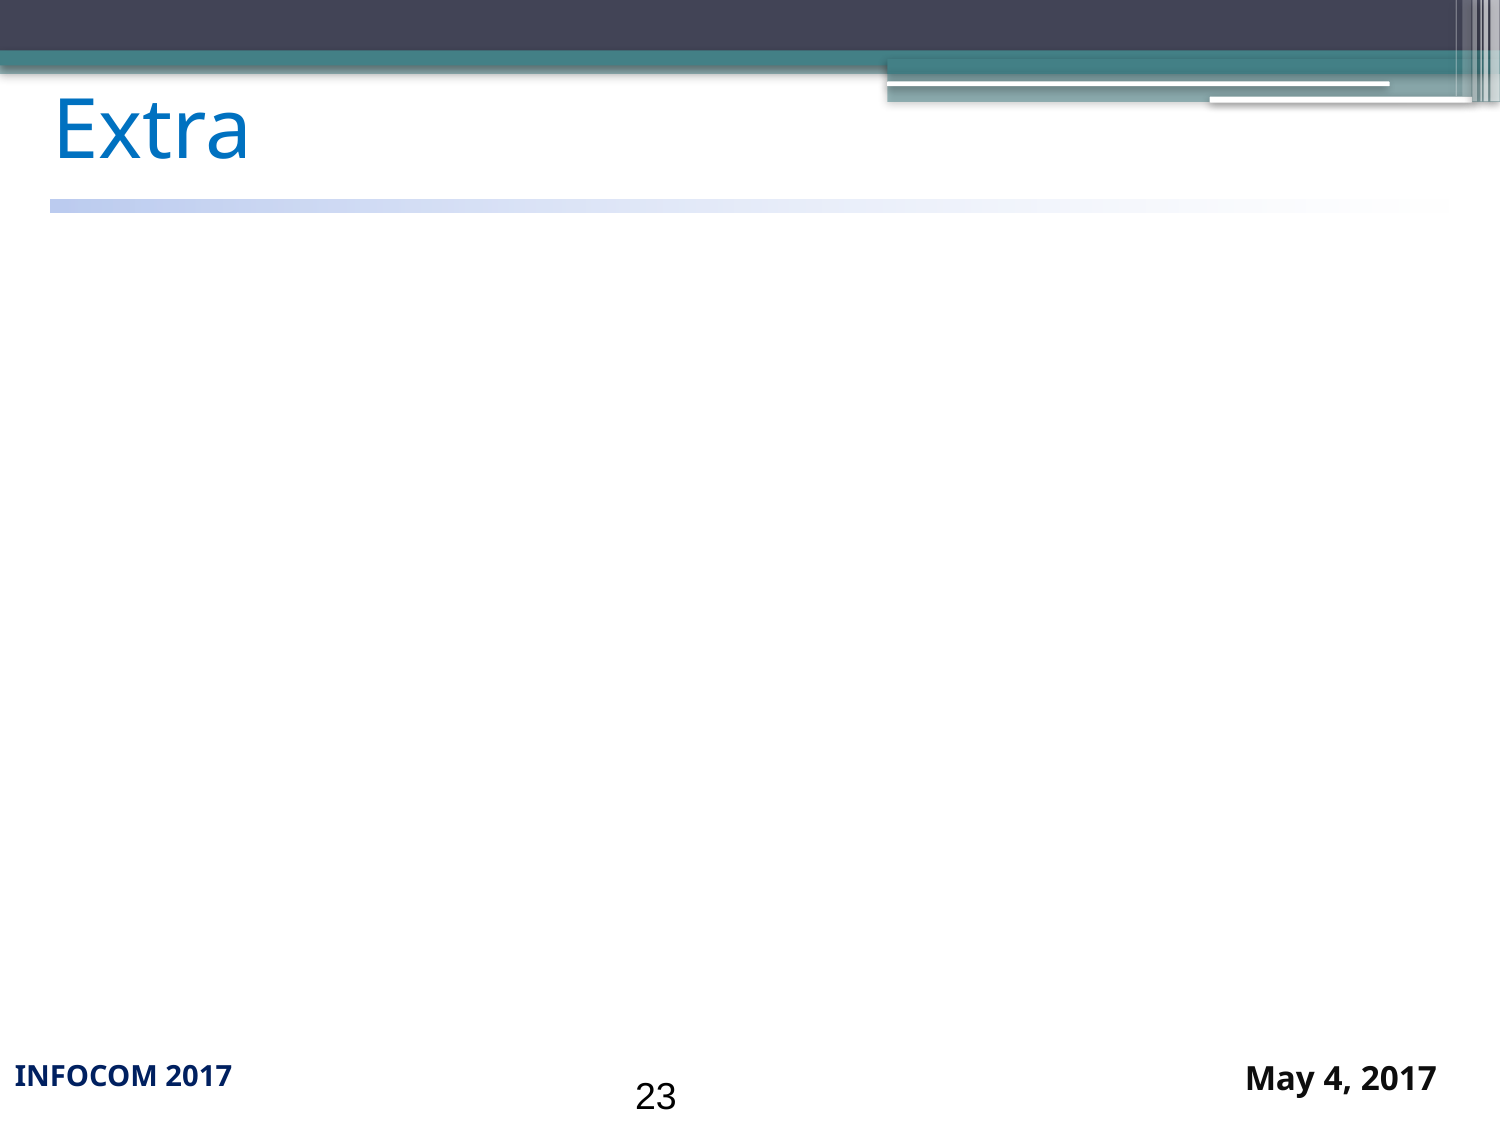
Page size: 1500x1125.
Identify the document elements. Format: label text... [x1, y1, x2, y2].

title Extra [37, 37, 1388, 213]
